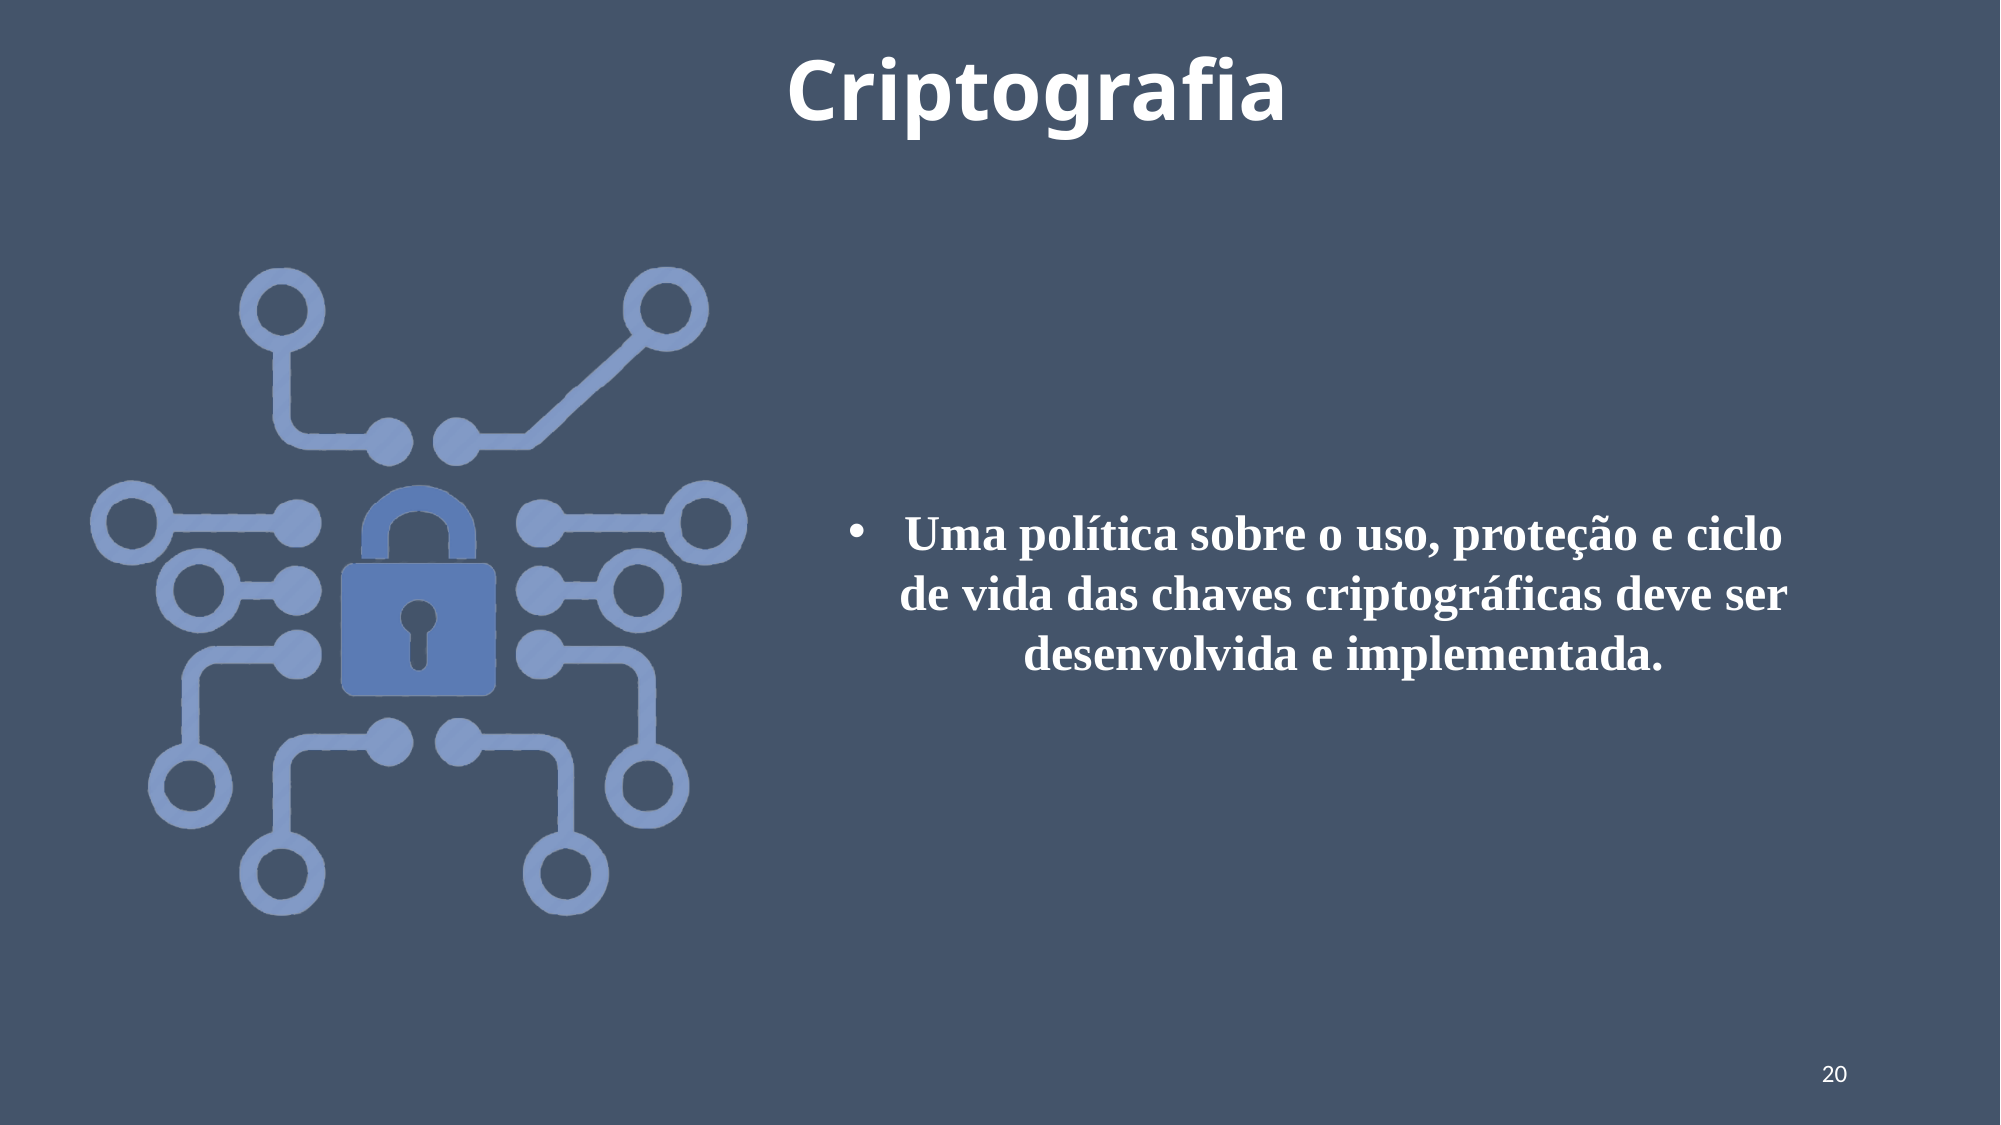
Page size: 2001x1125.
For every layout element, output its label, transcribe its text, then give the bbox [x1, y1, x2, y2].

picture [68, 240, 770, 943]
text_box Uma política sobre o uso, proteção e ciclo de vida das chaves criptográficas deve ser desenvolvida e implementada. [816, 493, 1816, 688]
slide_number 20 [1412, 1042, 1863, 1103]
title Criptografia [137, 23, 1863, 241]
